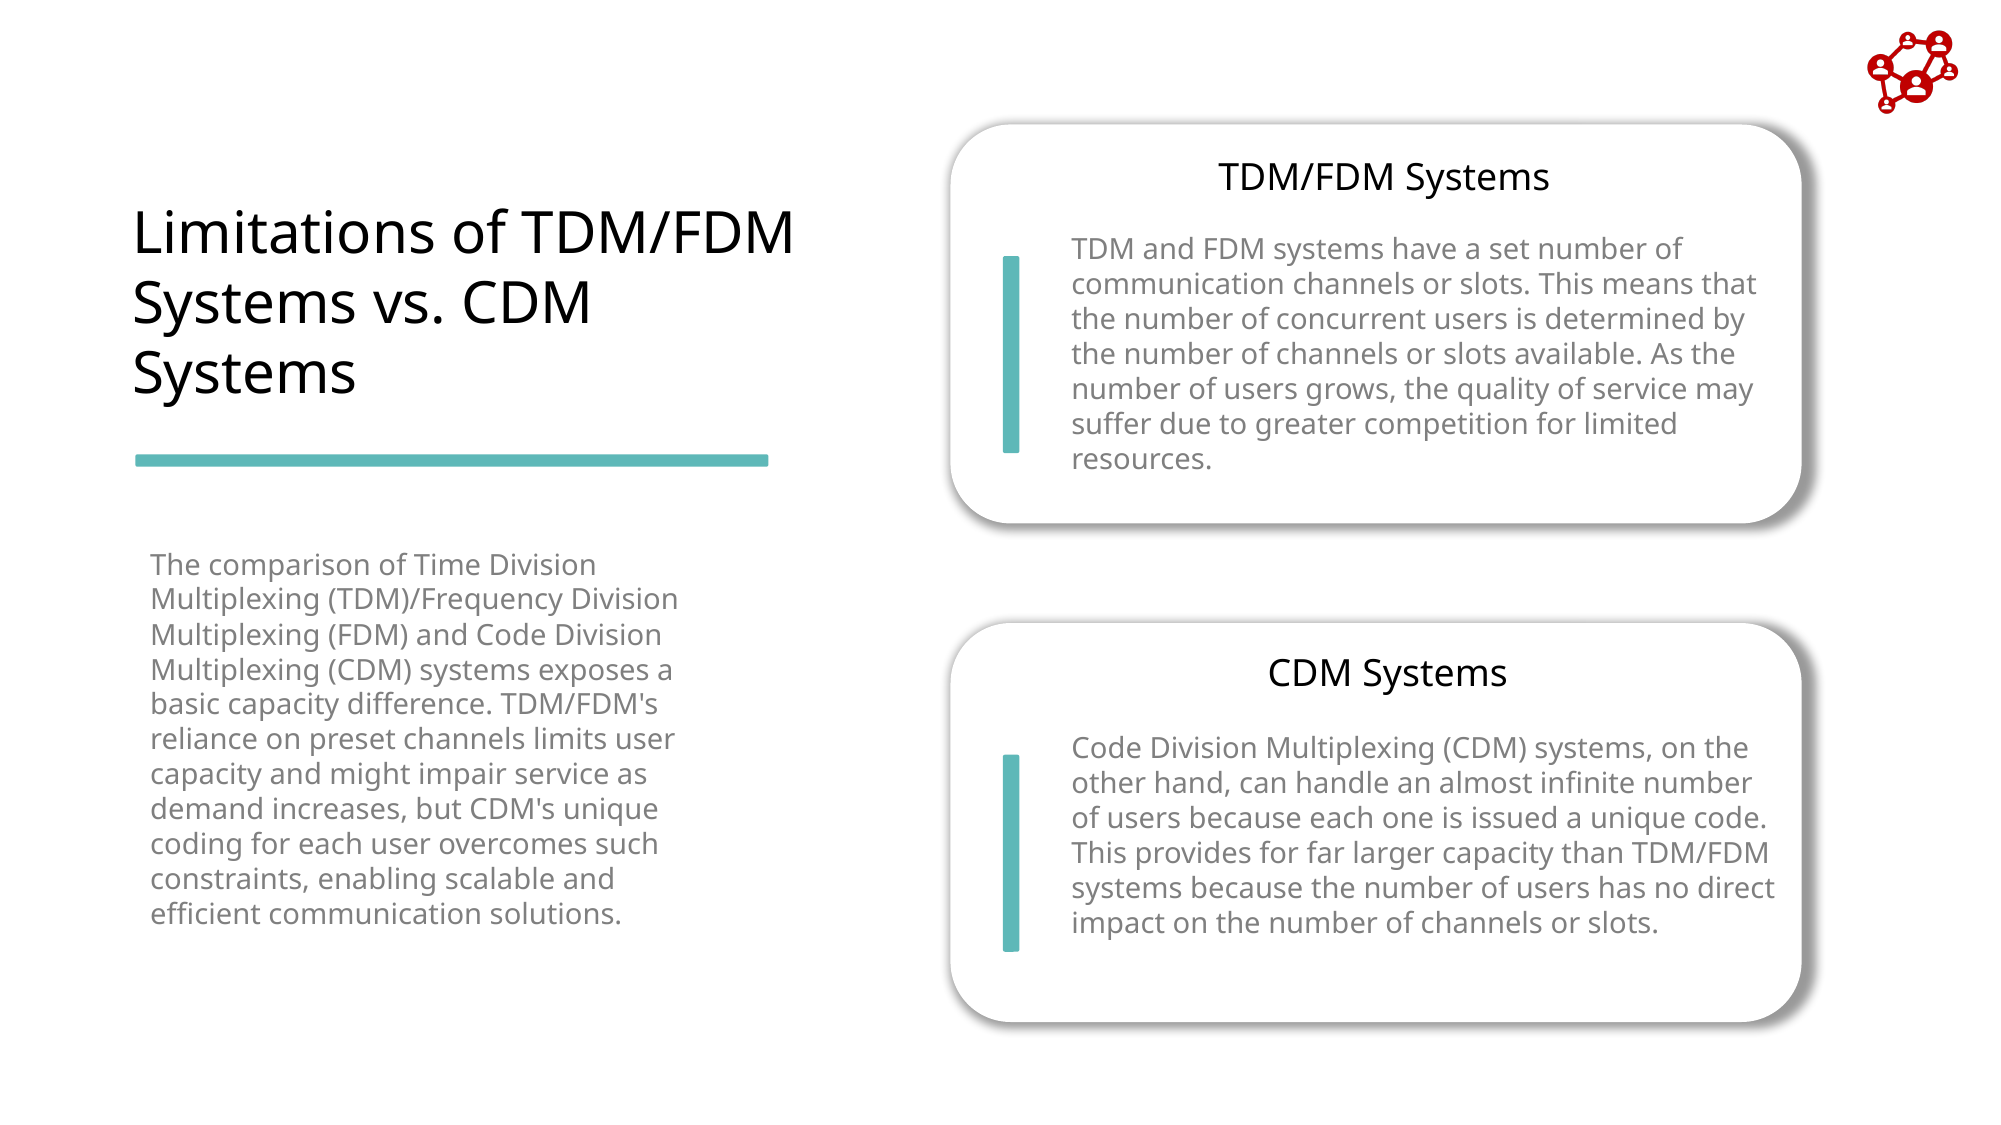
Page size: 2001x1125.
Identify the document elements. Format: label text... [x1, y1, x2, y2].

text_box [133, 452, 770, 469]
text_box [949, 622, 1803, 1023]
text_box The comparison of Time Division Multiplexing (TDM)/Frequency Division Multiplexing (FDM) and Code Division Multiplexing (CDM) systems exposes a basic capacity difference. TDM/FDM's reliance on preset channels limits user capacity and might impair service as demand increases, but CDM's unique coding for each user overcomes such constraints, enabling scalable and efficient communication solutions. [135, 538, 744, 938]
text_box Limitations of TDM/FDM Systems vs. CDM Systems [117, 188, 821, 413]
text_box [949, 123, 1814, 524]
picture [1861, 21, 1964, 124]
